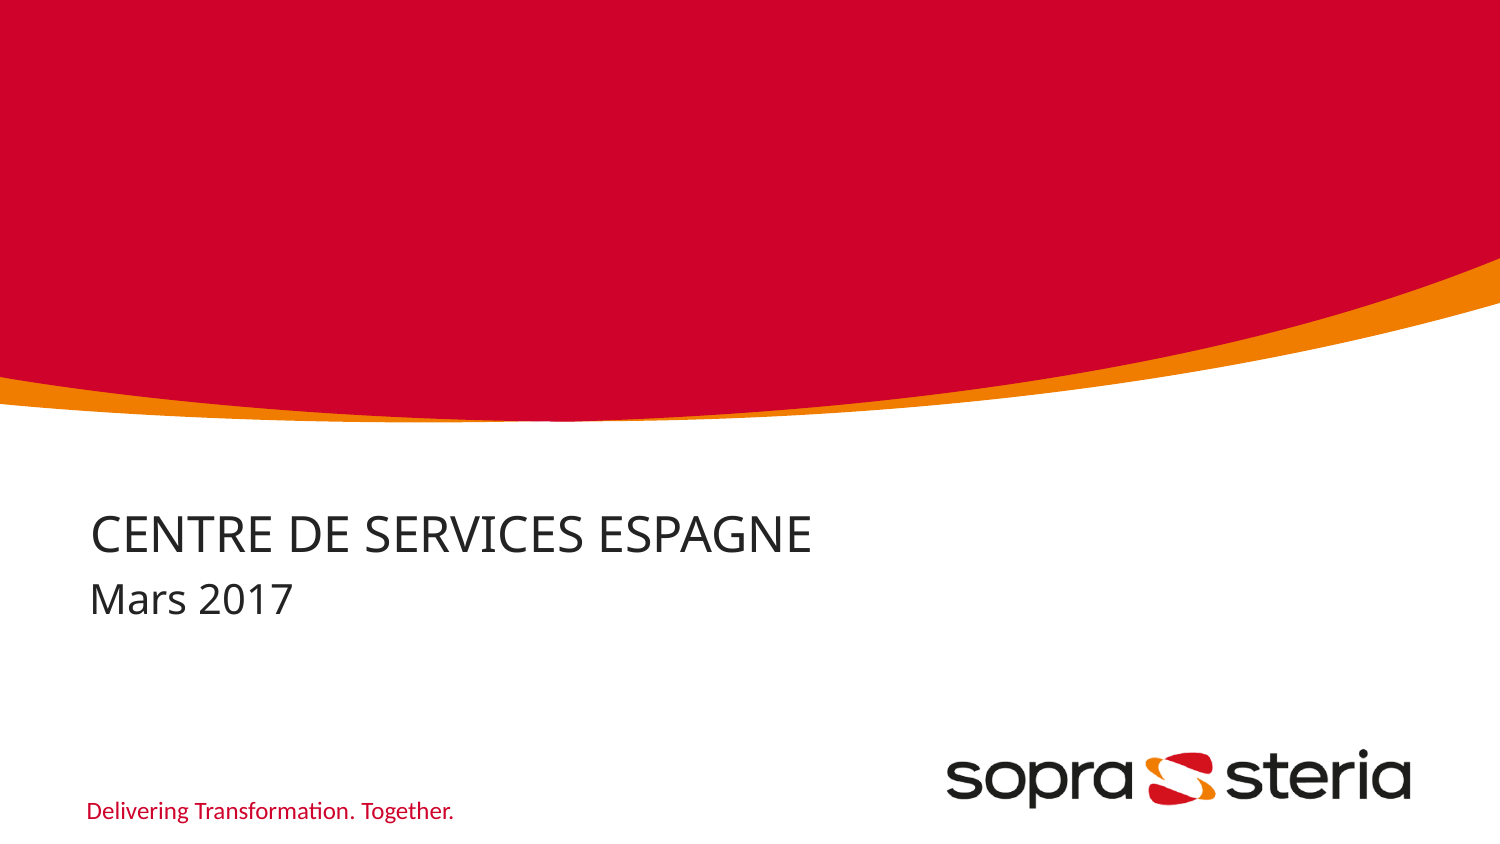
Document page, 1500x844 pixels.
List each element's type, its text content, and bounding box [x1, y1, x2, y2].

title CENTRE DE Services ESPAGNE [90, 501, 1149, 572]
picture [876, 728, 1480, 844]
subtitle Mars 2017 [89, 572, 1149, 623]
